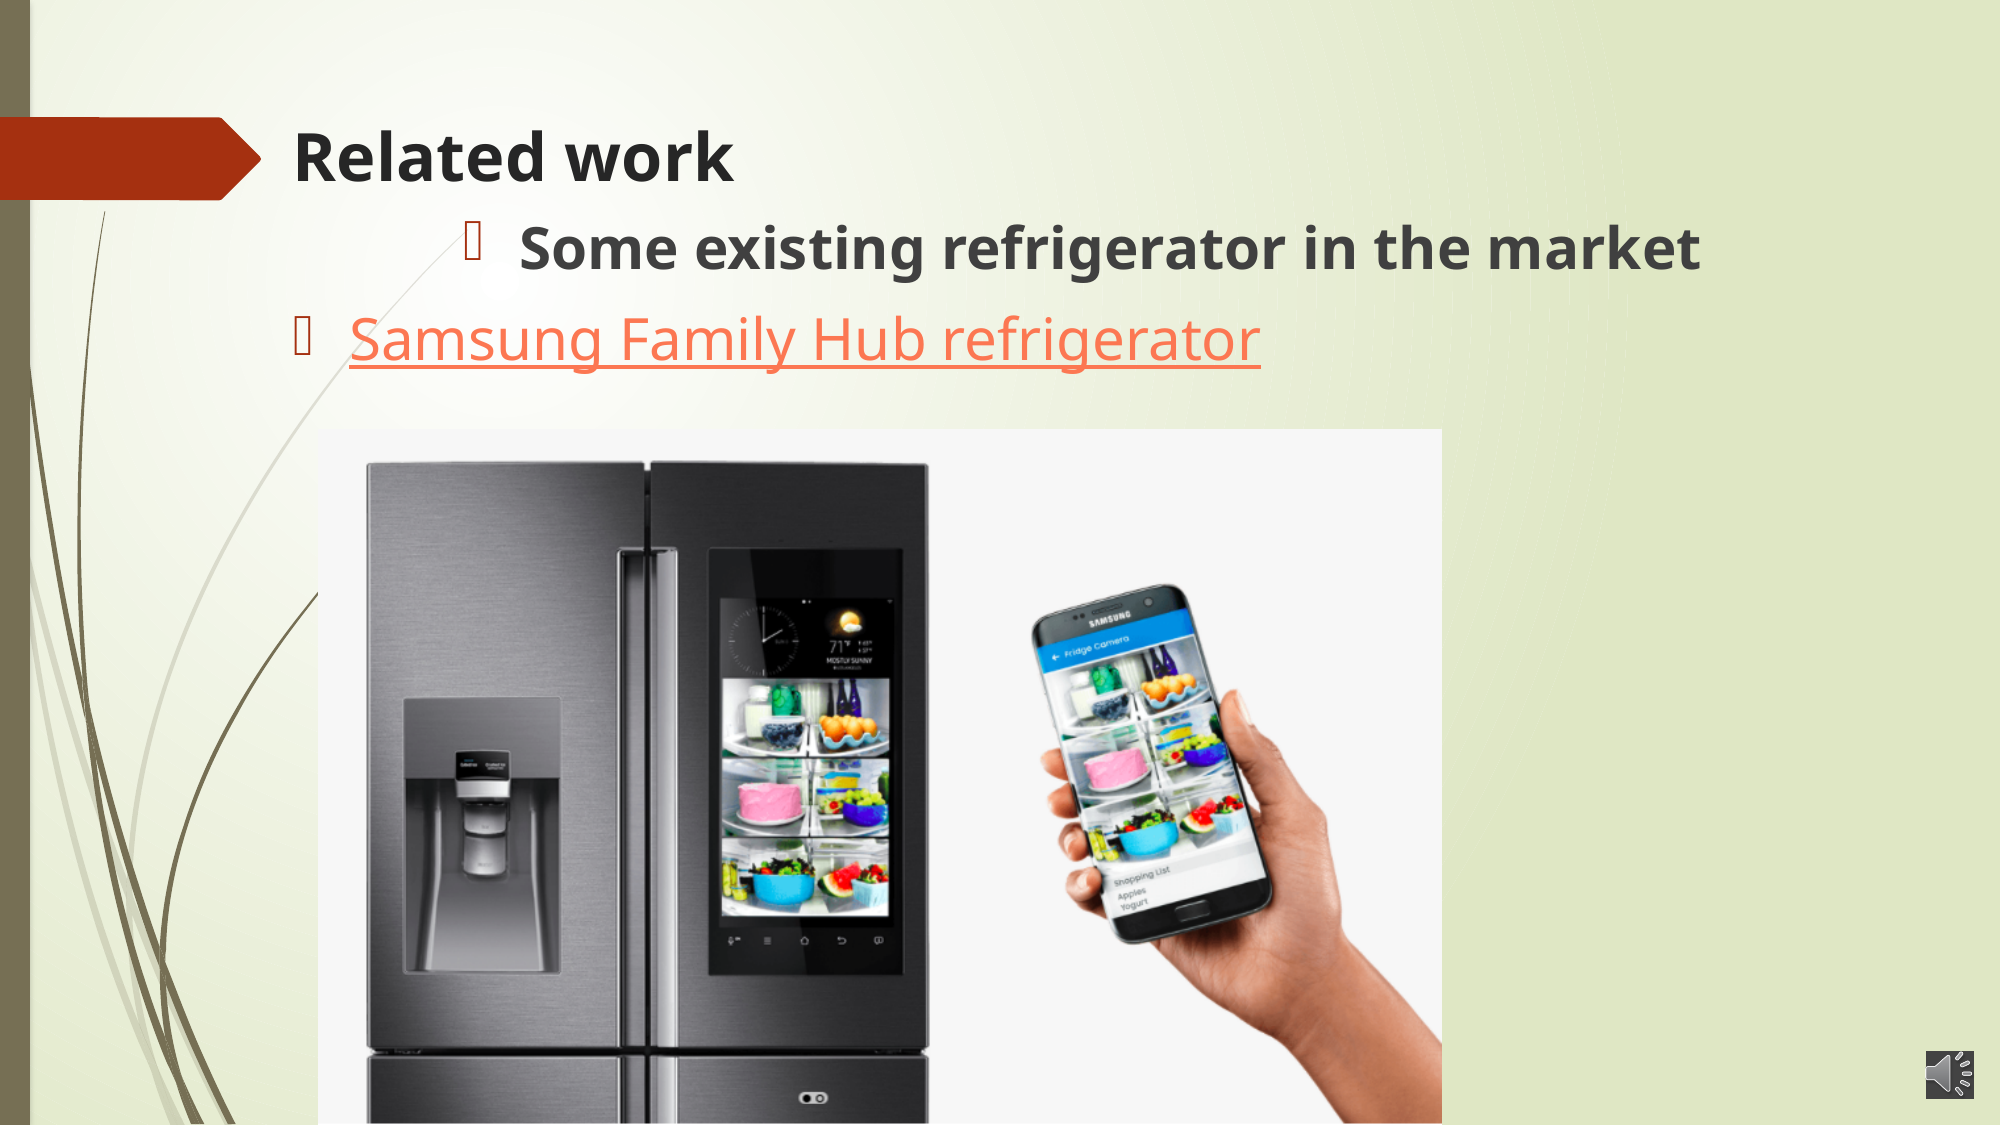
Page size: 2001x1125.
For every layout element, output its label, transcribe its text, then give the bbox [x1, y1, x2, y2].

picture [1924, 1049, 1976, 1101]
title Related work [277, 107, 850, 203]
picture [318, 429, 1442, 1125]
list Some existing refrigerator in the market Samsung Family Hub refrigerator [277, 203, 1888, 897]
